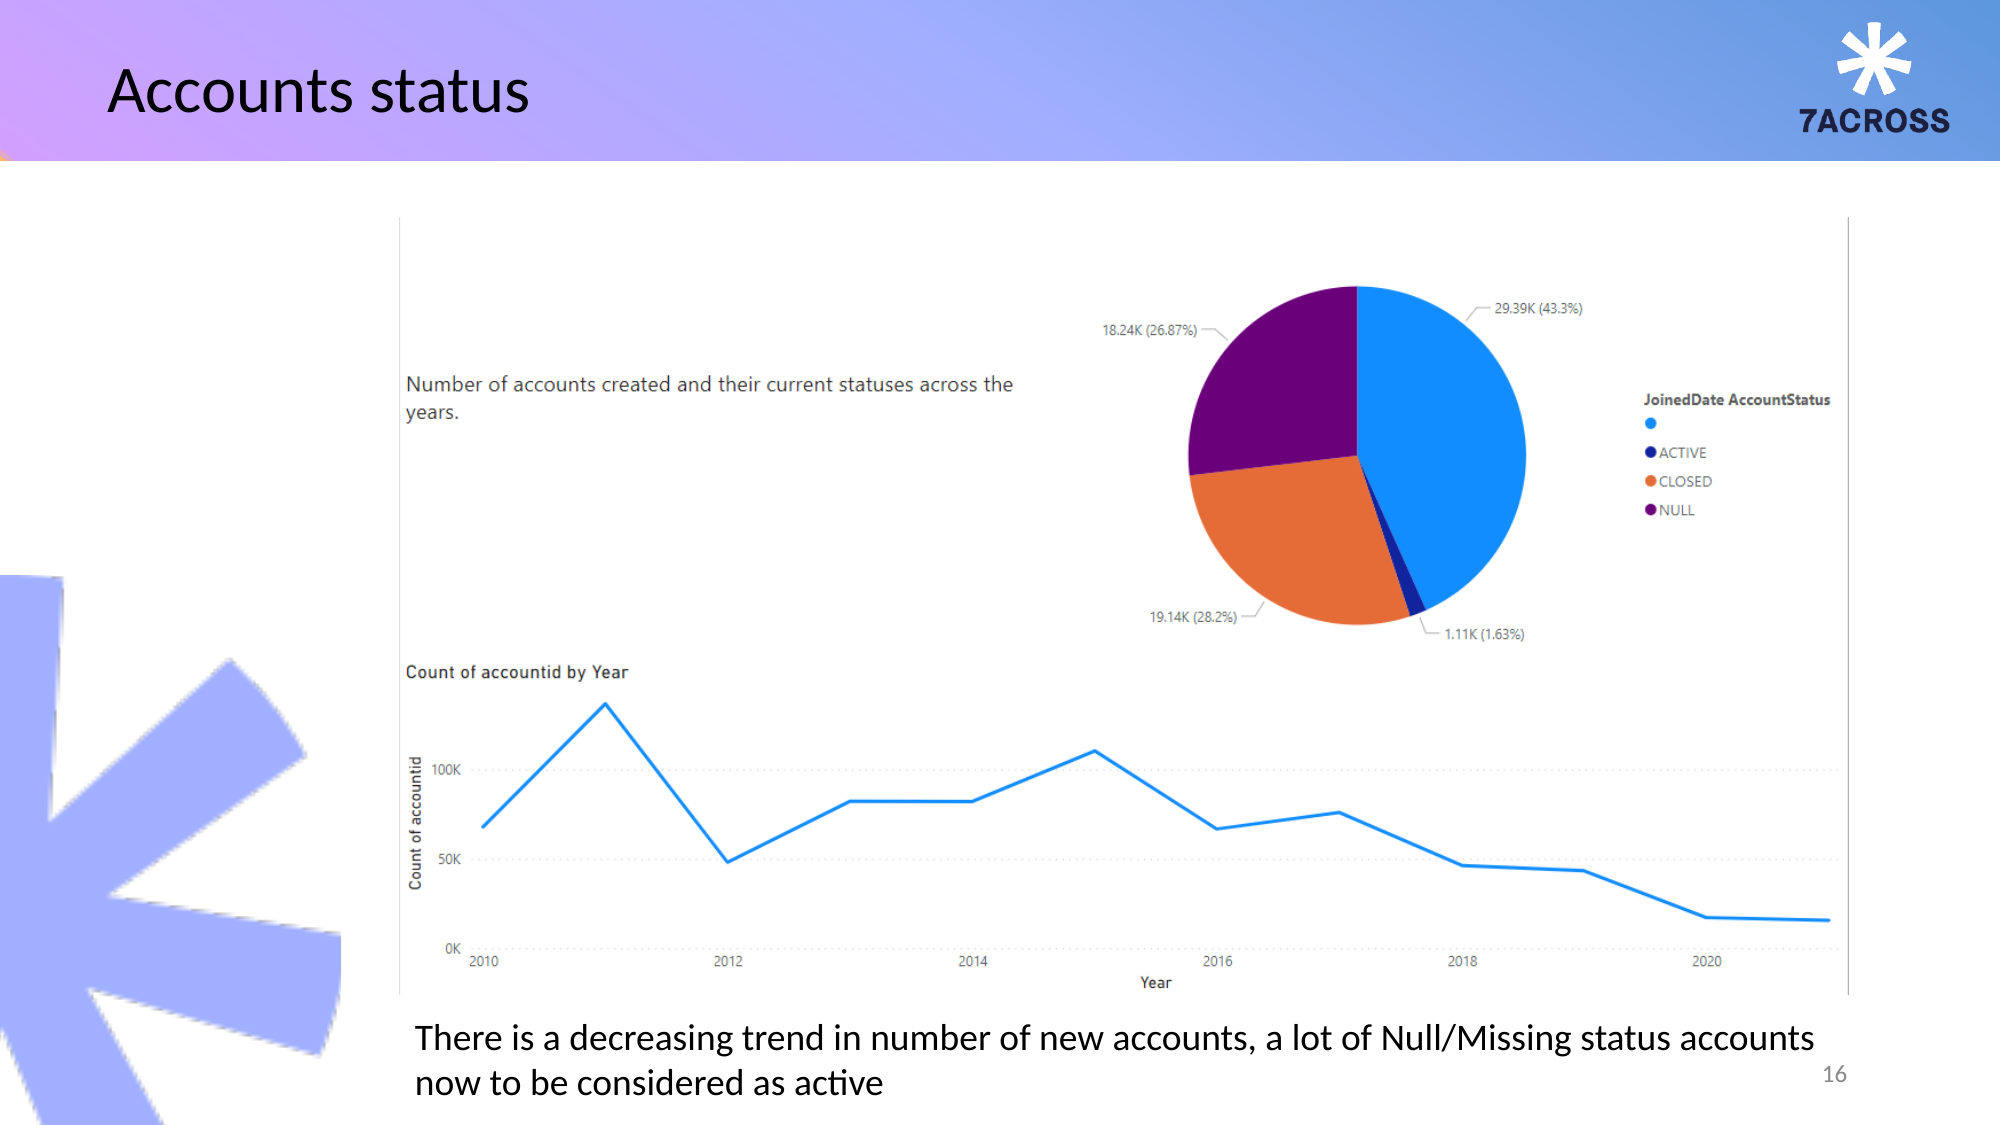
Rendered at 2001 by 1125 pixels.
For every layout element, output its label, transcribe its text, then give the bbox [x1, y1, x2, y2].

picture [0, 0, 2000, 161]
picture [0, 575, 341, 1125]
title Accounts status [92, 161, 1346, 166]
picture [399, 217, 1849, 995]
slide_number 16 [1412, 1042, 1863, 1103]
text_box There is a decreasing trend in number of new accounts, a lot of Null/Missing status accounts​ now to be considered as active [399, 1004, 1847, 1110]
